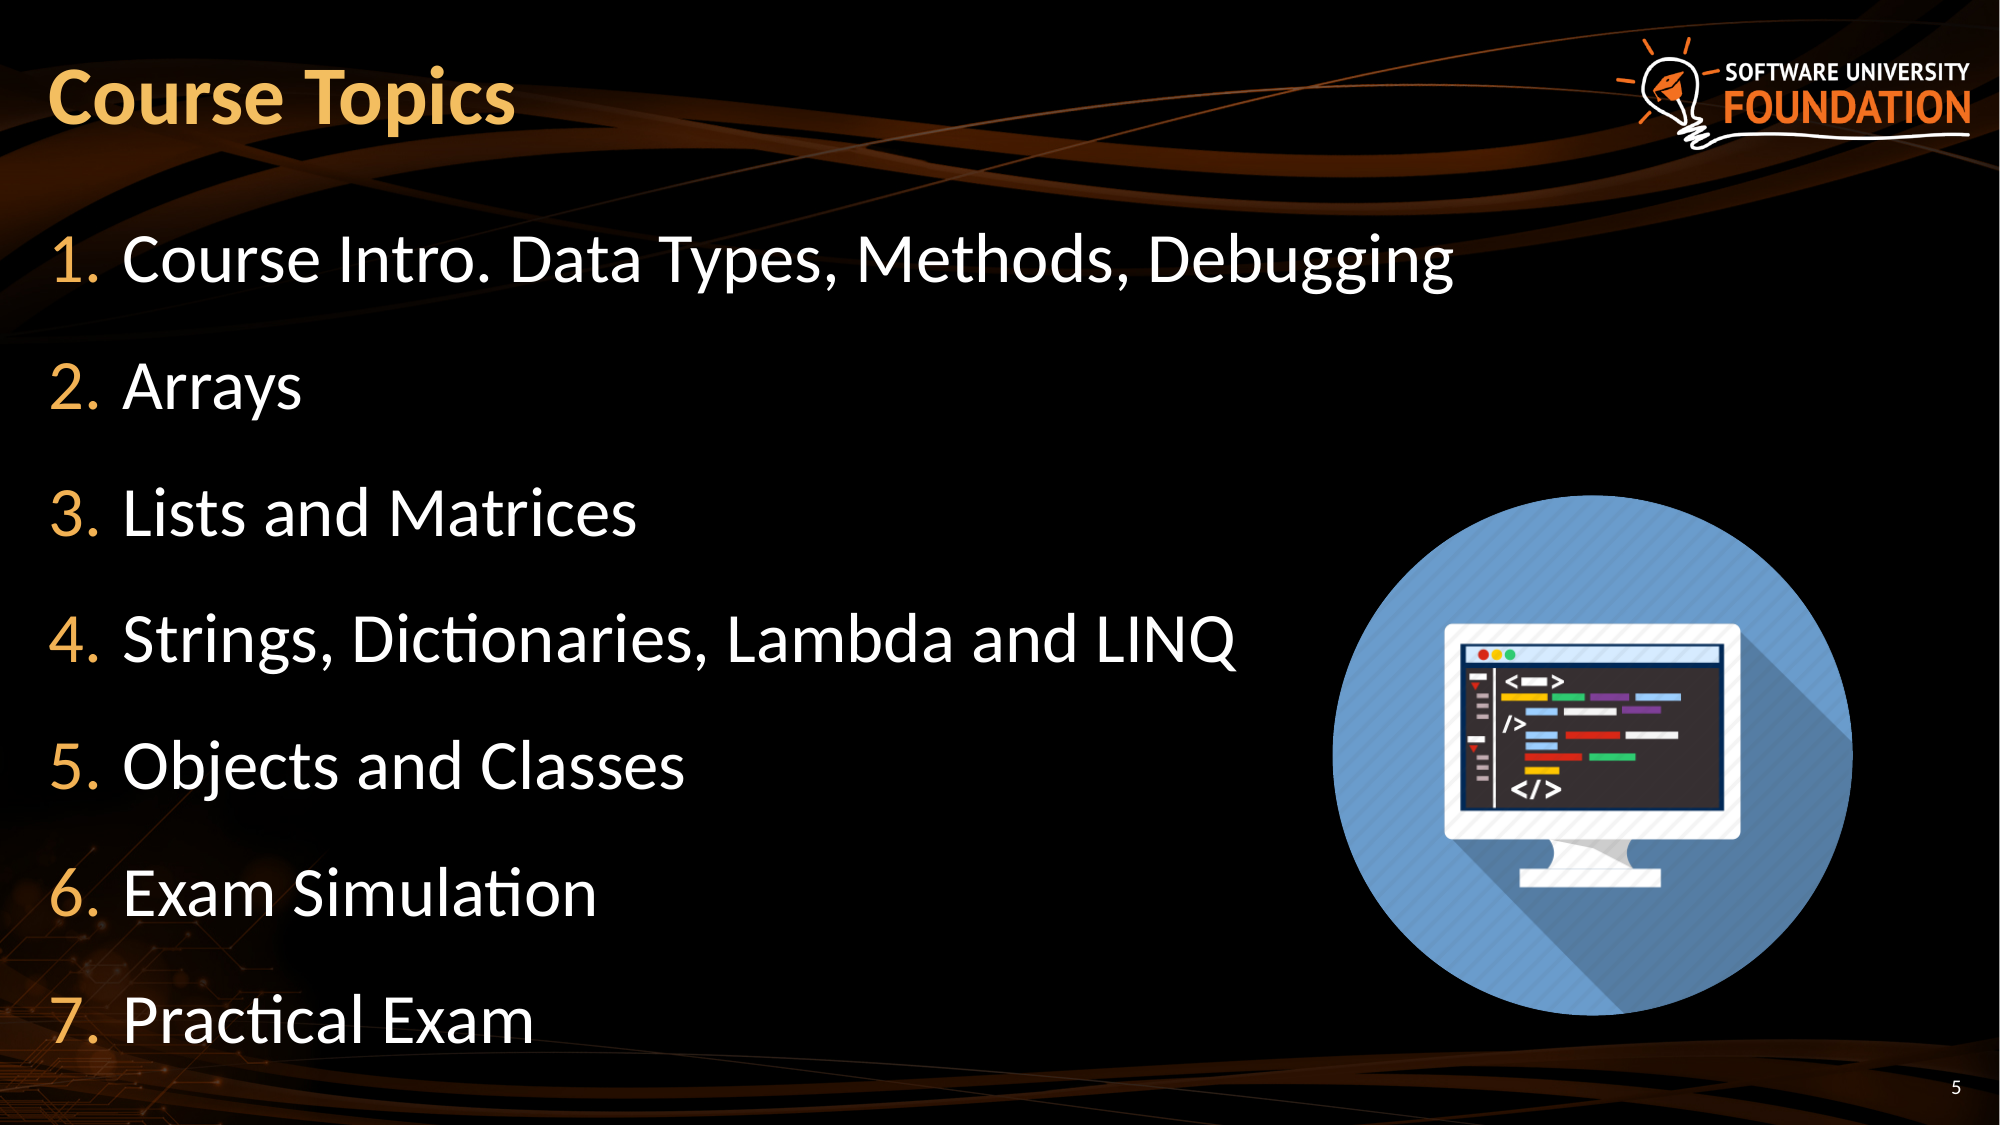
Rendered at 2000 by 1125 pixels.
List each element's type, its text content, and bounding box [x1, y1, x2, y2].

title Course Topics [30, 6, 1602, 189]
picture [0, 0, 2000, 1125]
list Course Intro. Data Types, Methods, Debugging Arrays Lists and Matrices Strings, Dictionaries, Lambda and LINQ Objects and Classes Exam Simulation Practical Exam [31, 188, 1968, 1103]
